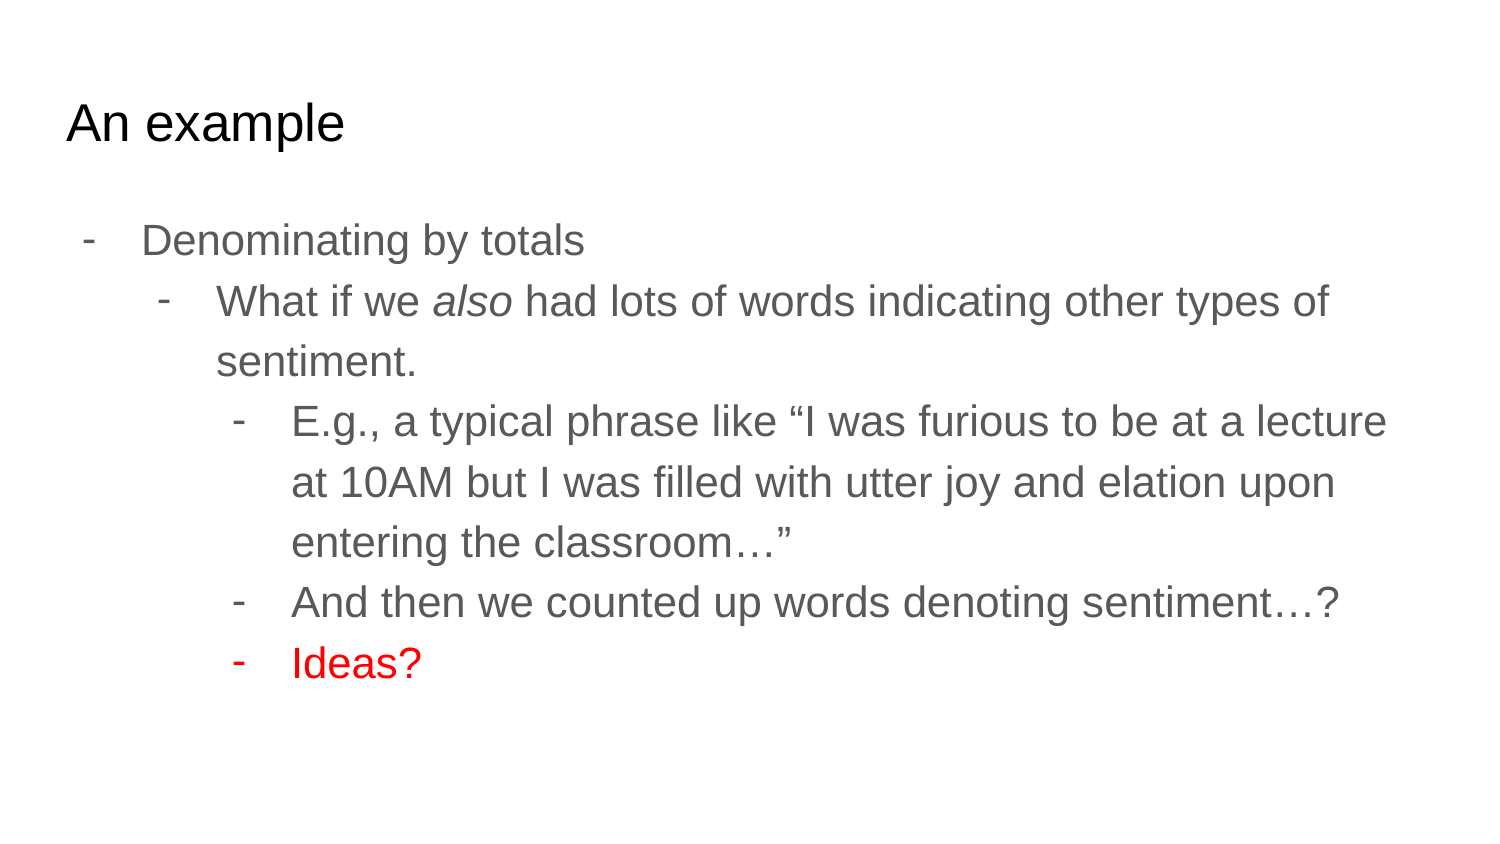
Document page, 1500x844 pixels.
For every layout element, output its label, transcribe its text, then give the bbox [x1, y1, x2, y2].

list Denominating by totals What if we also had lots of words indicating other types of sentiment. E.g., a typical phrase like “I was furious to be at a lecture at 10AM but I was filled with utter joy and elation upon entering the classroom…” And then we counted up words denoting sentiment…? Ideas? [51, 189, 1449, 800]
title An example [51, 72, 1449, 167]
